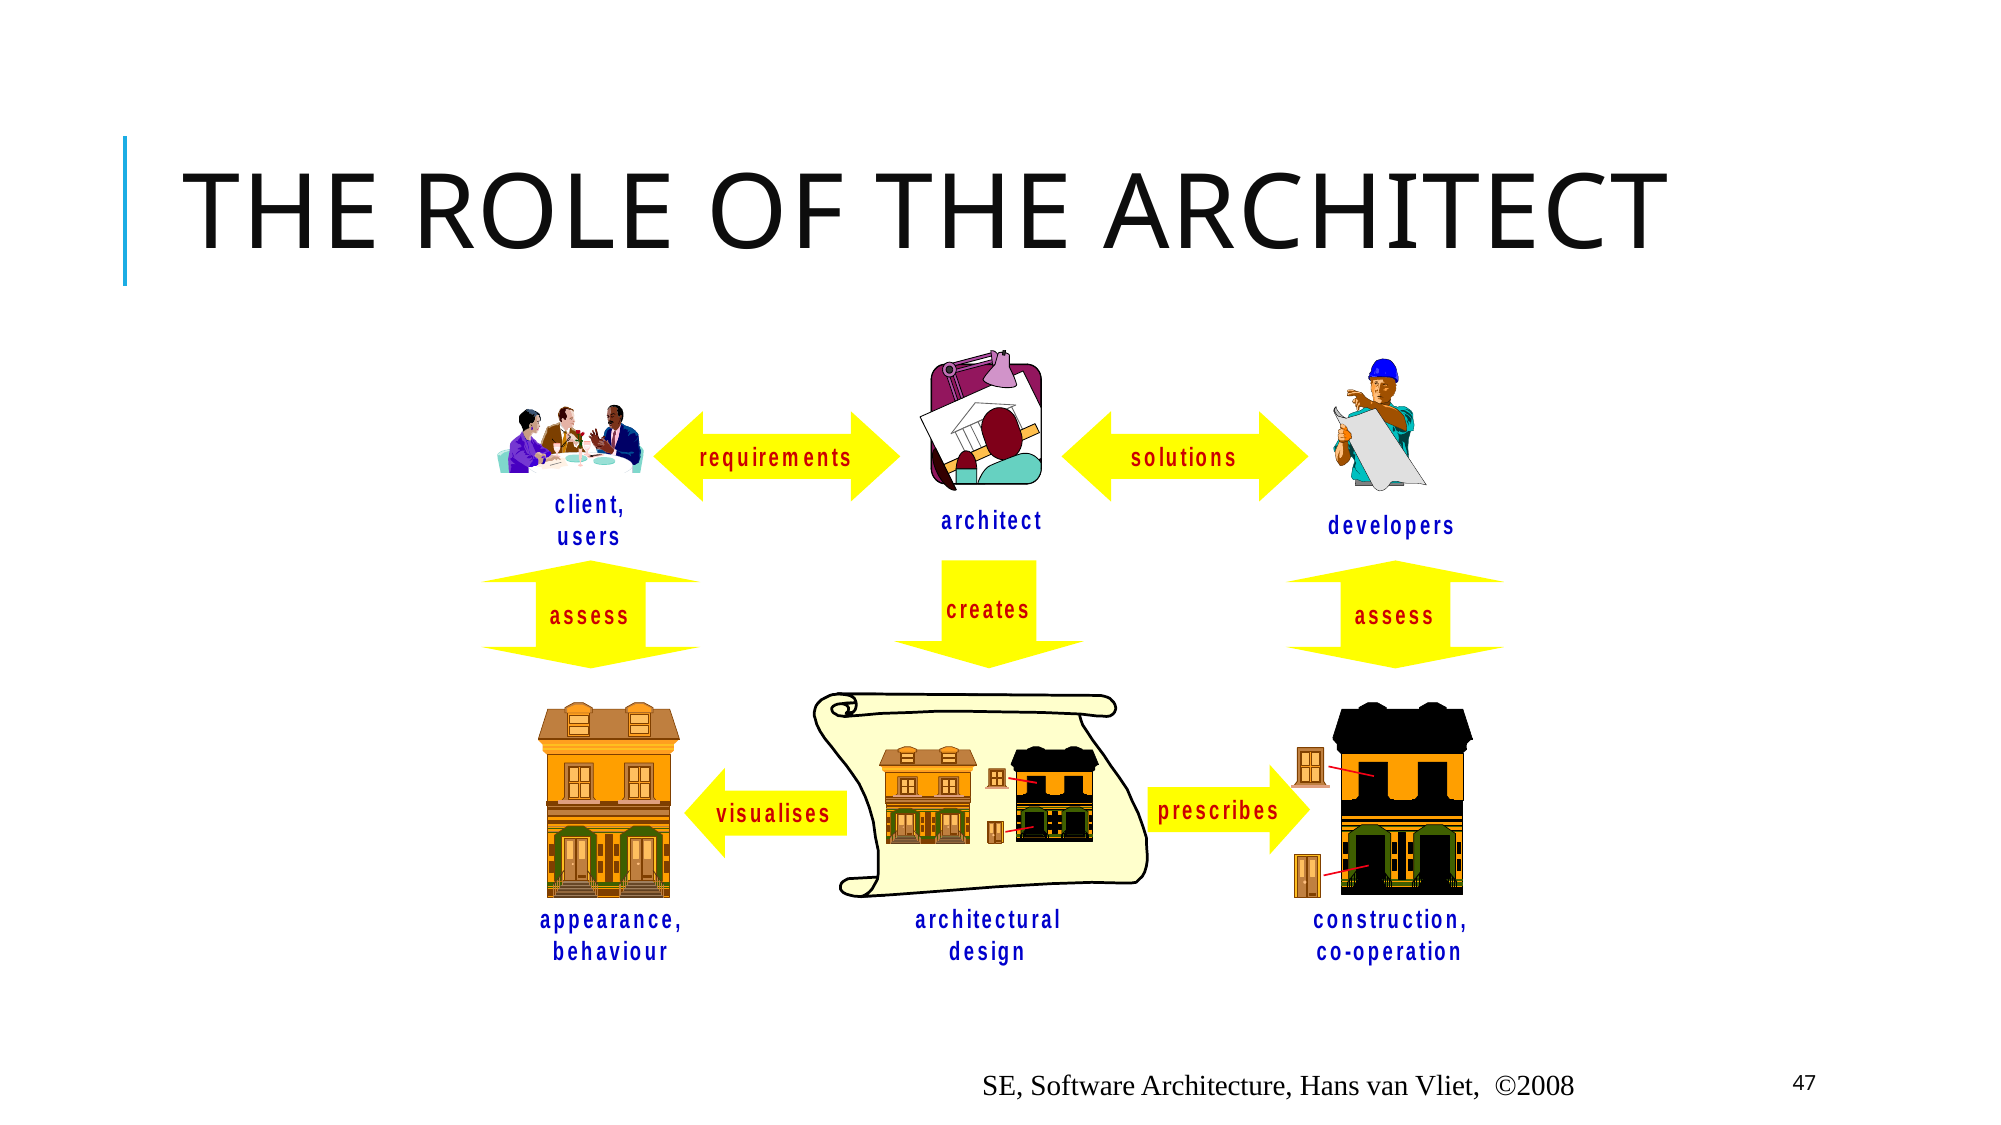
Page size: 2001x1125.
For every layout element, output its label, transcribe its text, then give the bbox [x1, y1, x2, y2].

footer SE, Software Architecture, Hans van Vliet, ©2008 [794, 1061, 1763, 1107]
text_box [480, 349, 1505, 982]
slide_number 47 [1777, 1061, 1938, 1107]
title The Role of the Architect [168, 96, 1763, 342]
